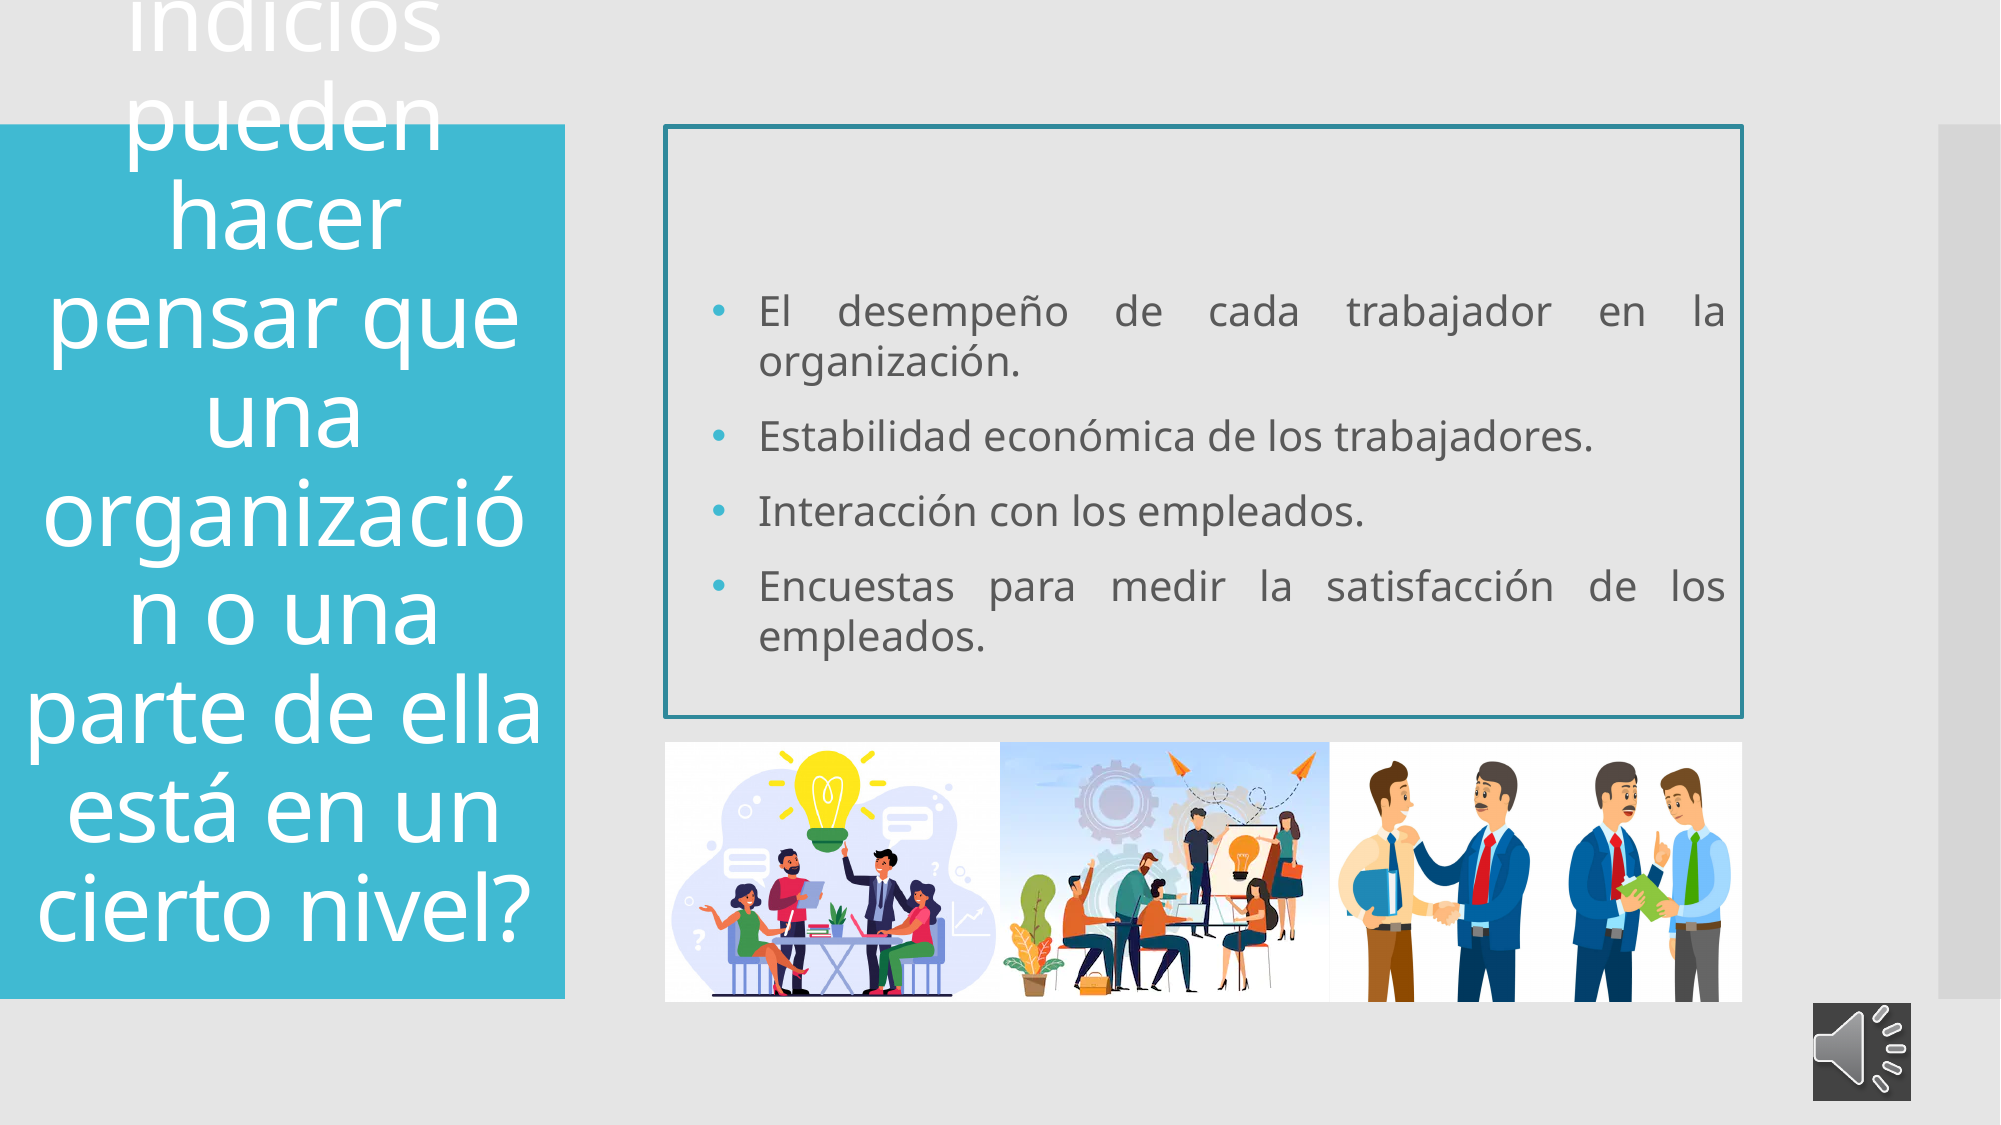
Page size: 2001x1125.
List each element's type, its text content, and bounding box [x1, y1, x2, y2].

picture [665, 742, 1743, 1003]
title ¿Qué indicios pueden hacer pensar que una organización o una parte de ella está en un cierto nivel? [0, 706, 569, 969]
text_box [665, 126, 1743, 718]
picture [1812, 1001, 1913, 1102]
